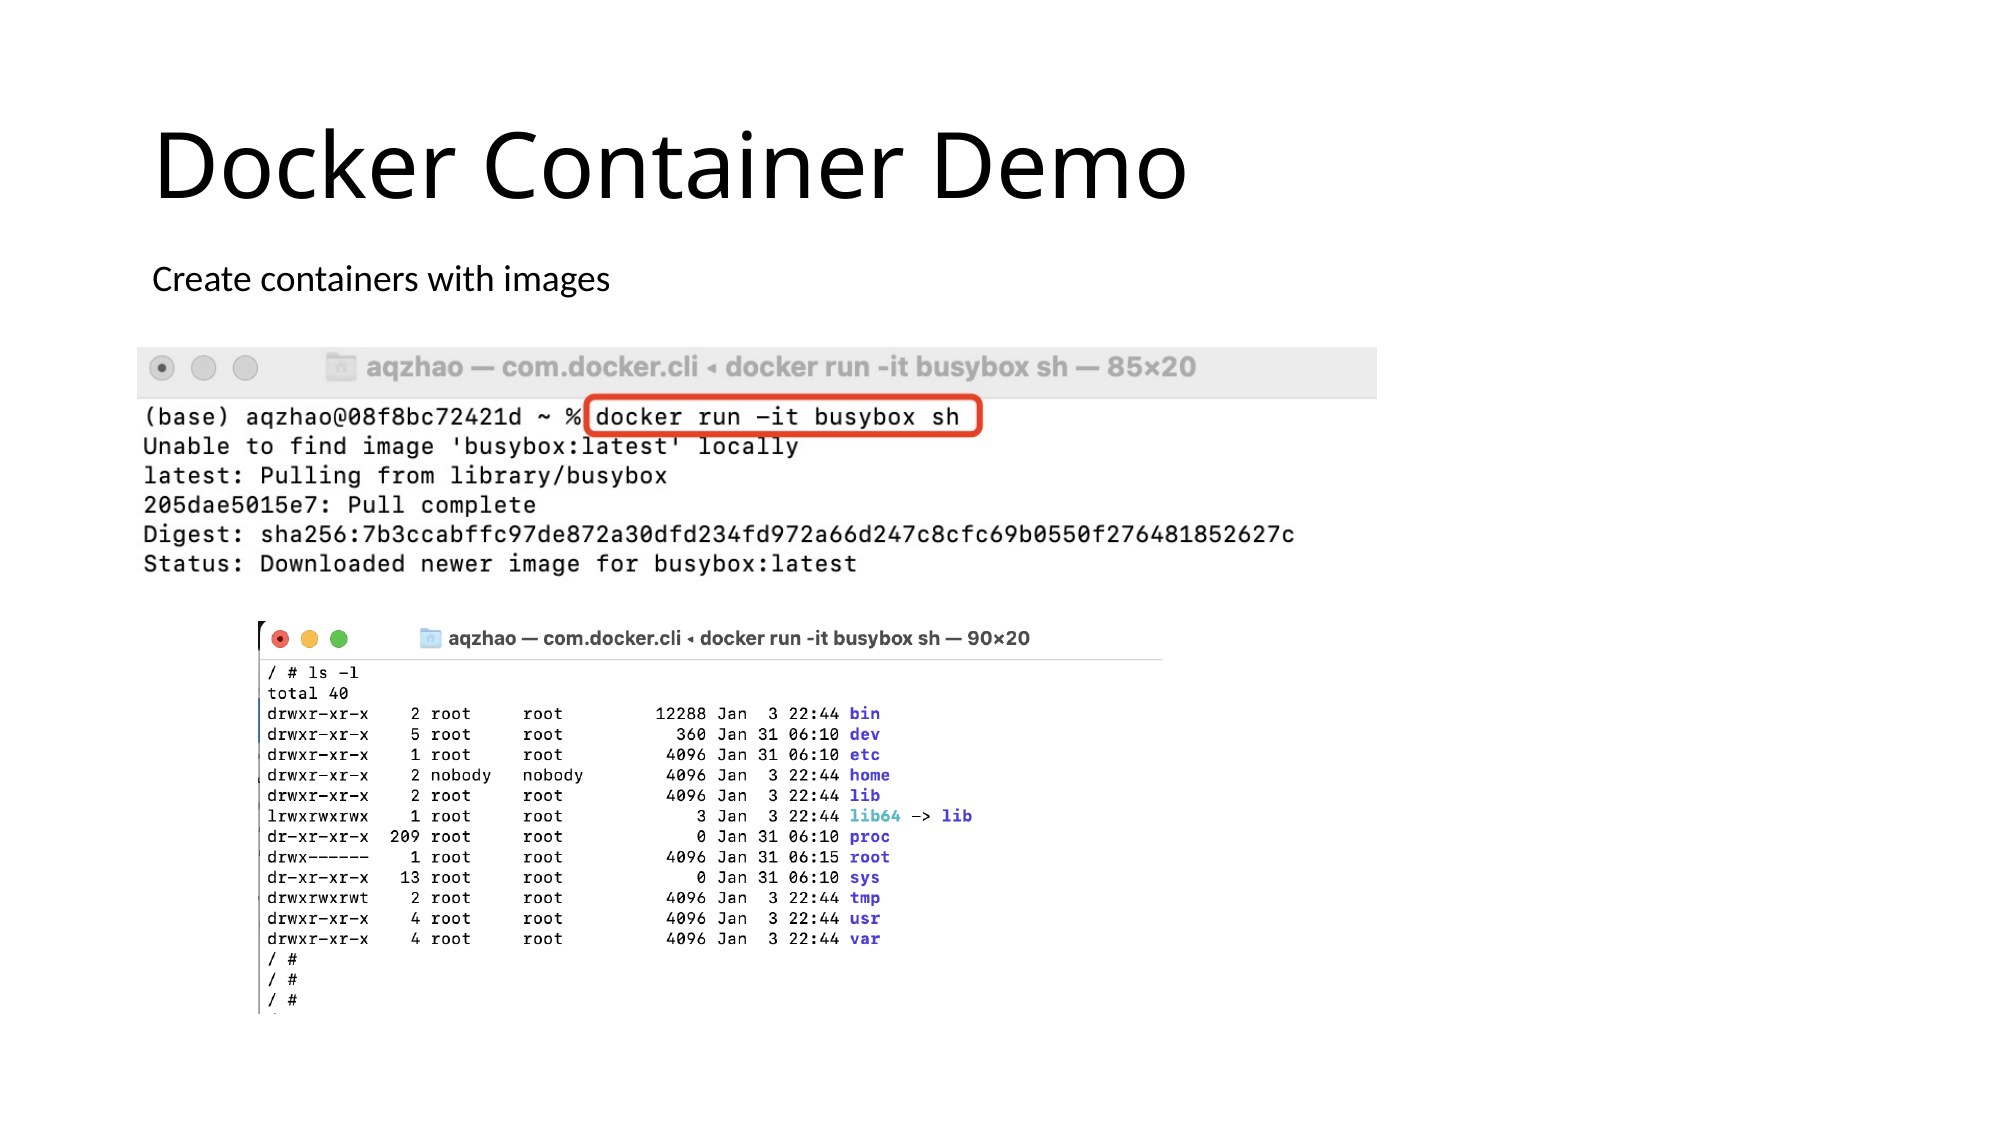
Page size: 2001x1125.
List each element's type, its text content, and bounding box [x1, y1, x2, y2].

picture [257, 621, 1162, 1014]
text_box Create containers with images [137, 246, 1138, 307]
title Docker Container Demo [137, 59, 1863, 278]
picture [137, 347, 1377, 582]
